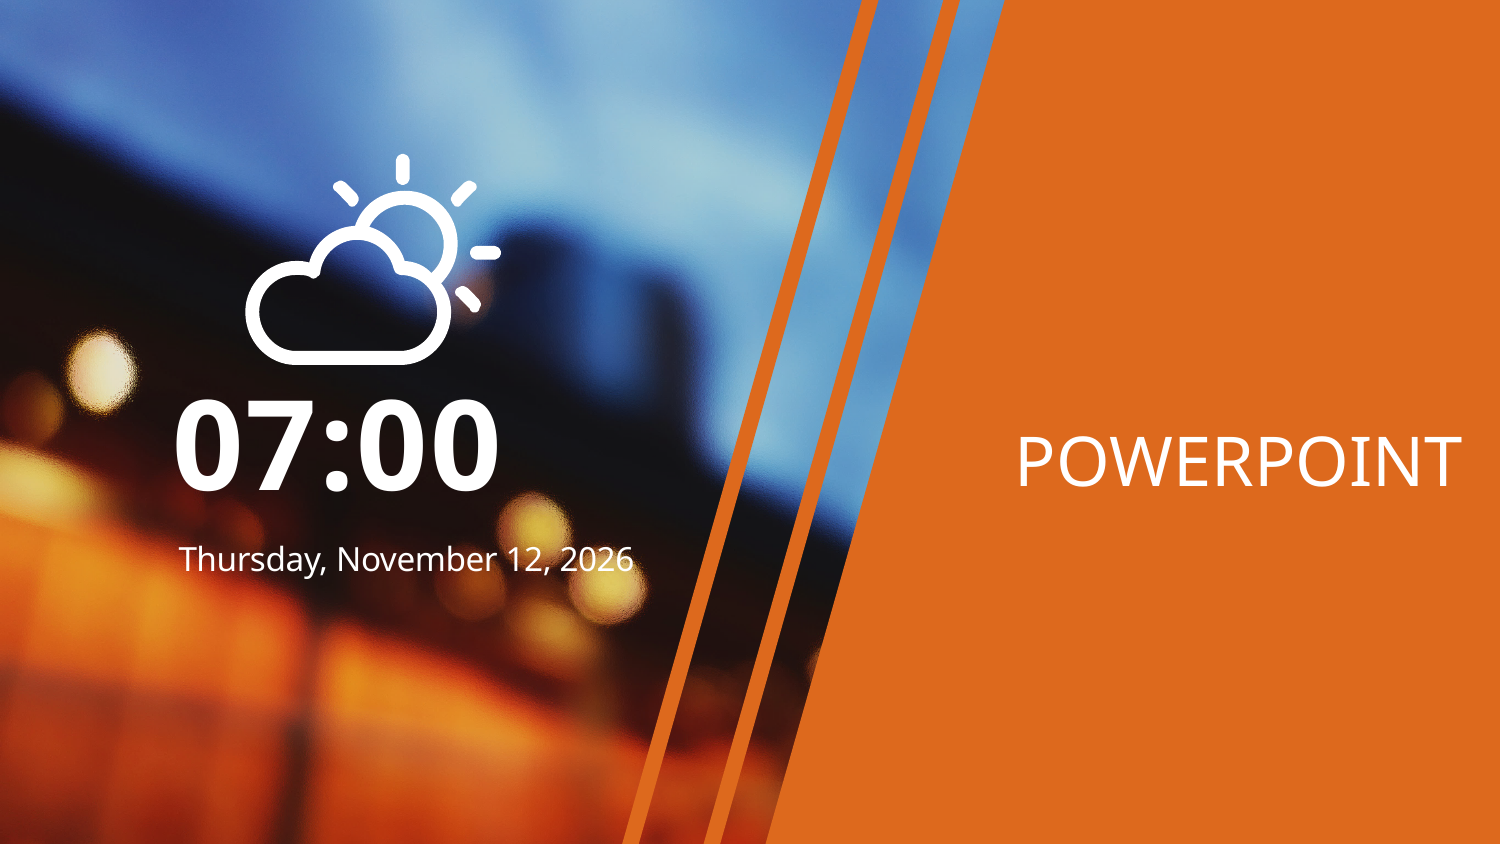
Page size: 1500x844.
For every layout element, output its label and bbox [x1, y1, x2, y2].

text_box [247, 156, 499, 363]
picture [0, 0, 1500, 844]
